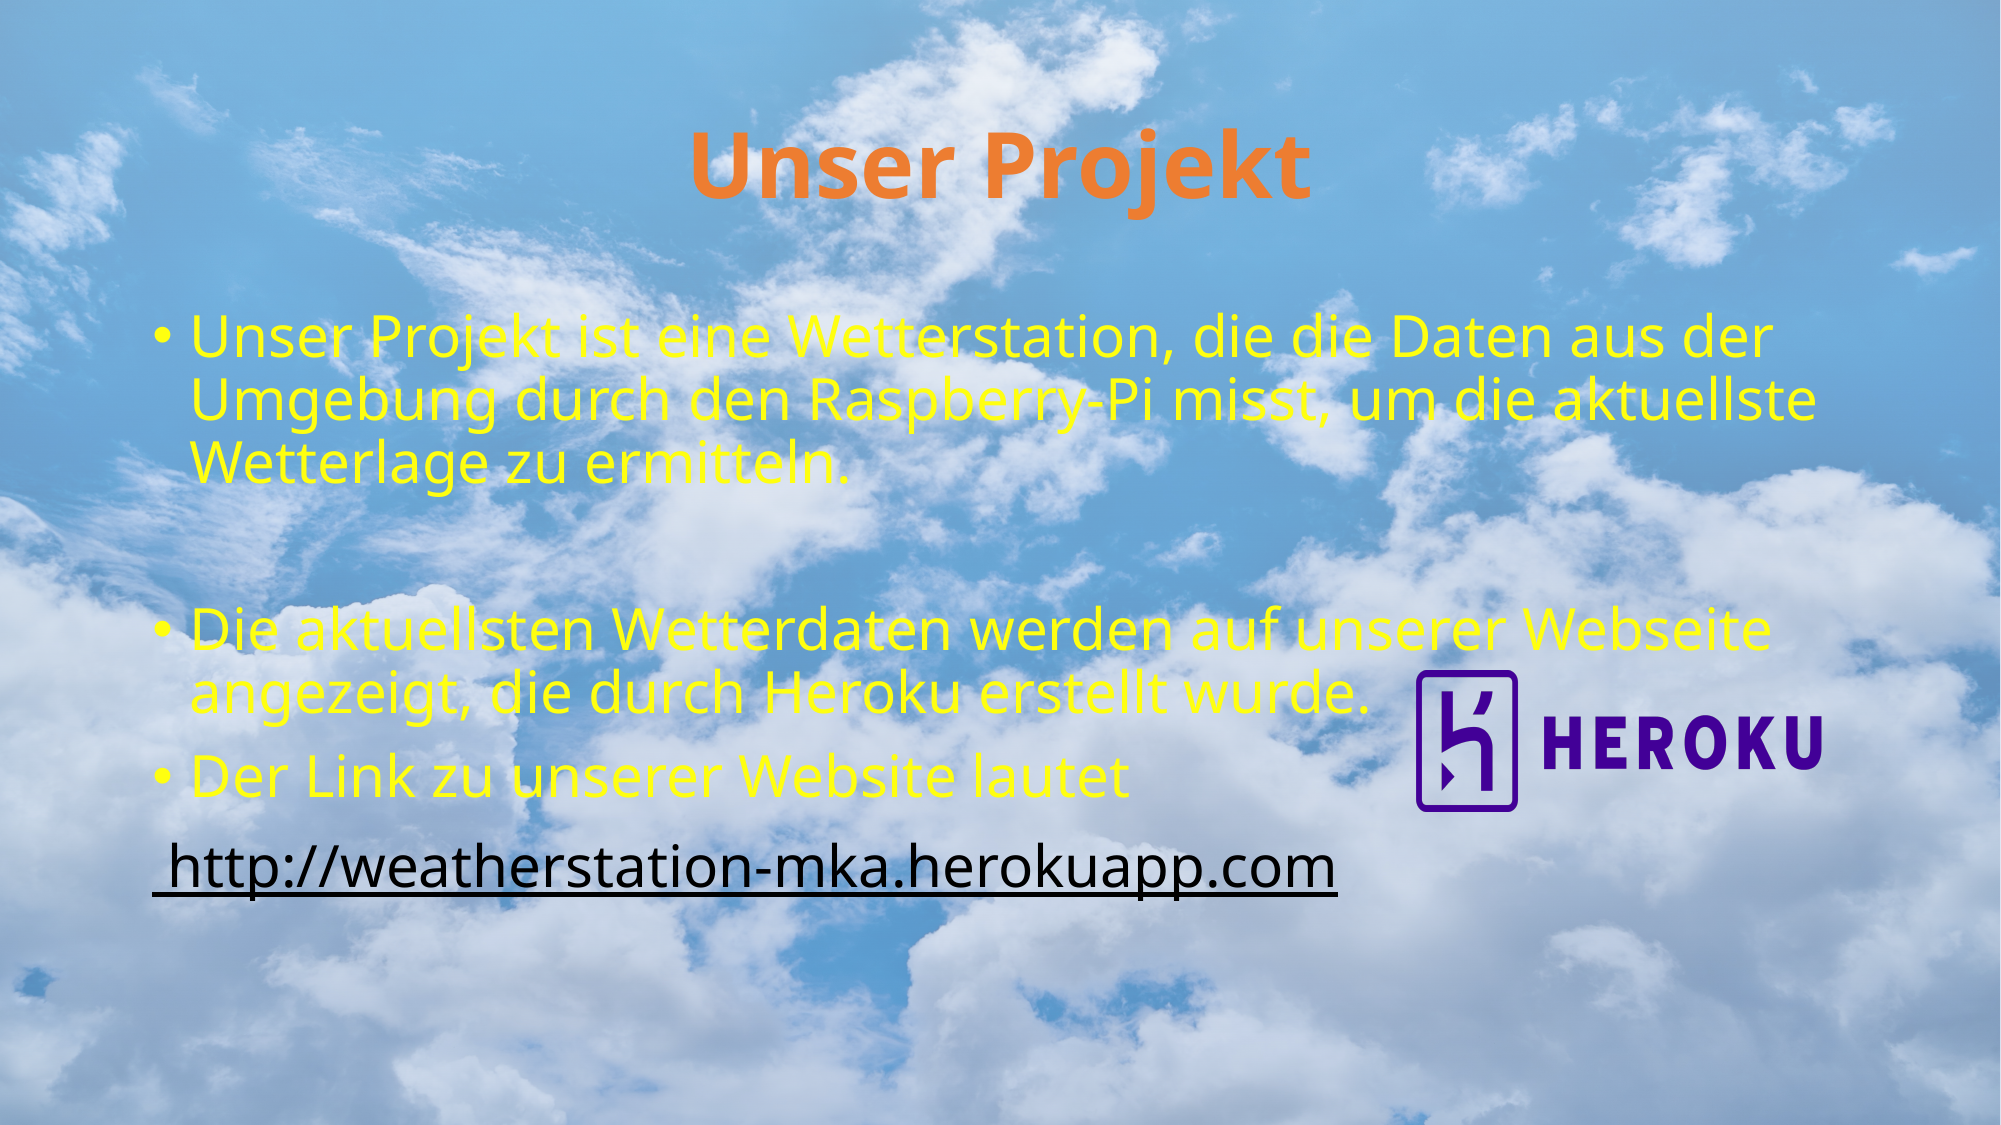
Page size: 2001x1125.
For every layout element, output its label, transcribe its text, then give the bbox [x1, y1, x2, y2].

title Unser Projekt [137, 59, 1863, 278]
list Unser Projekt ist eine Wetterstation, die die Daten aus der Umgebung durch den Raspberry-Pi misst, um die aktuellste Wetterlage zu ermitteln. Die aktuellsten Wetterdaten werden auf unserer Webseite angezeigt, die durch Heroku erstellt wurde. Der Link zu unserer Website lautet http://weatherstation-mka.herokuapp.com [137, 299, 1863, 1014]
picture [1416, 670, 1822, 812]
